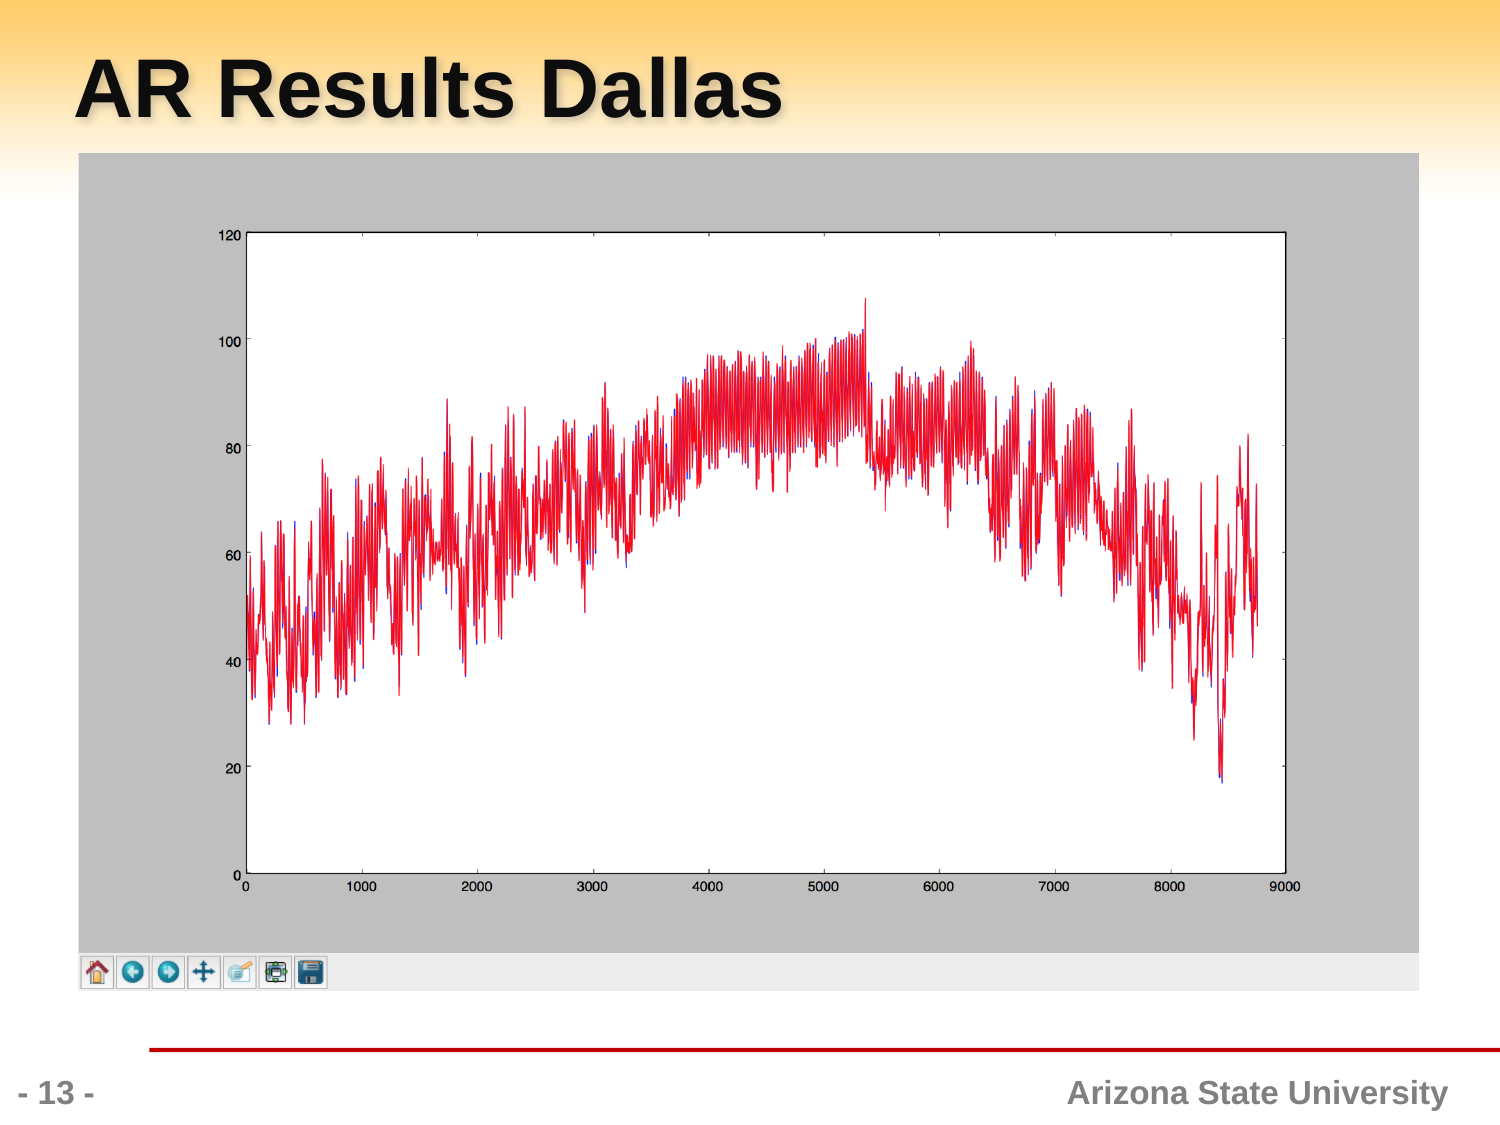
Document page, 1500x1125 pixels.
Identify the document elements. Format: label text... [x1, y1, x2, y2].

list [77, 152, 1419, 992]
picture [0, 0, 1500, 198]
title AR Results Dallas [72, 18, 1424, 150]
slide_number - 13 - [0, 1063, 113, 1125]
